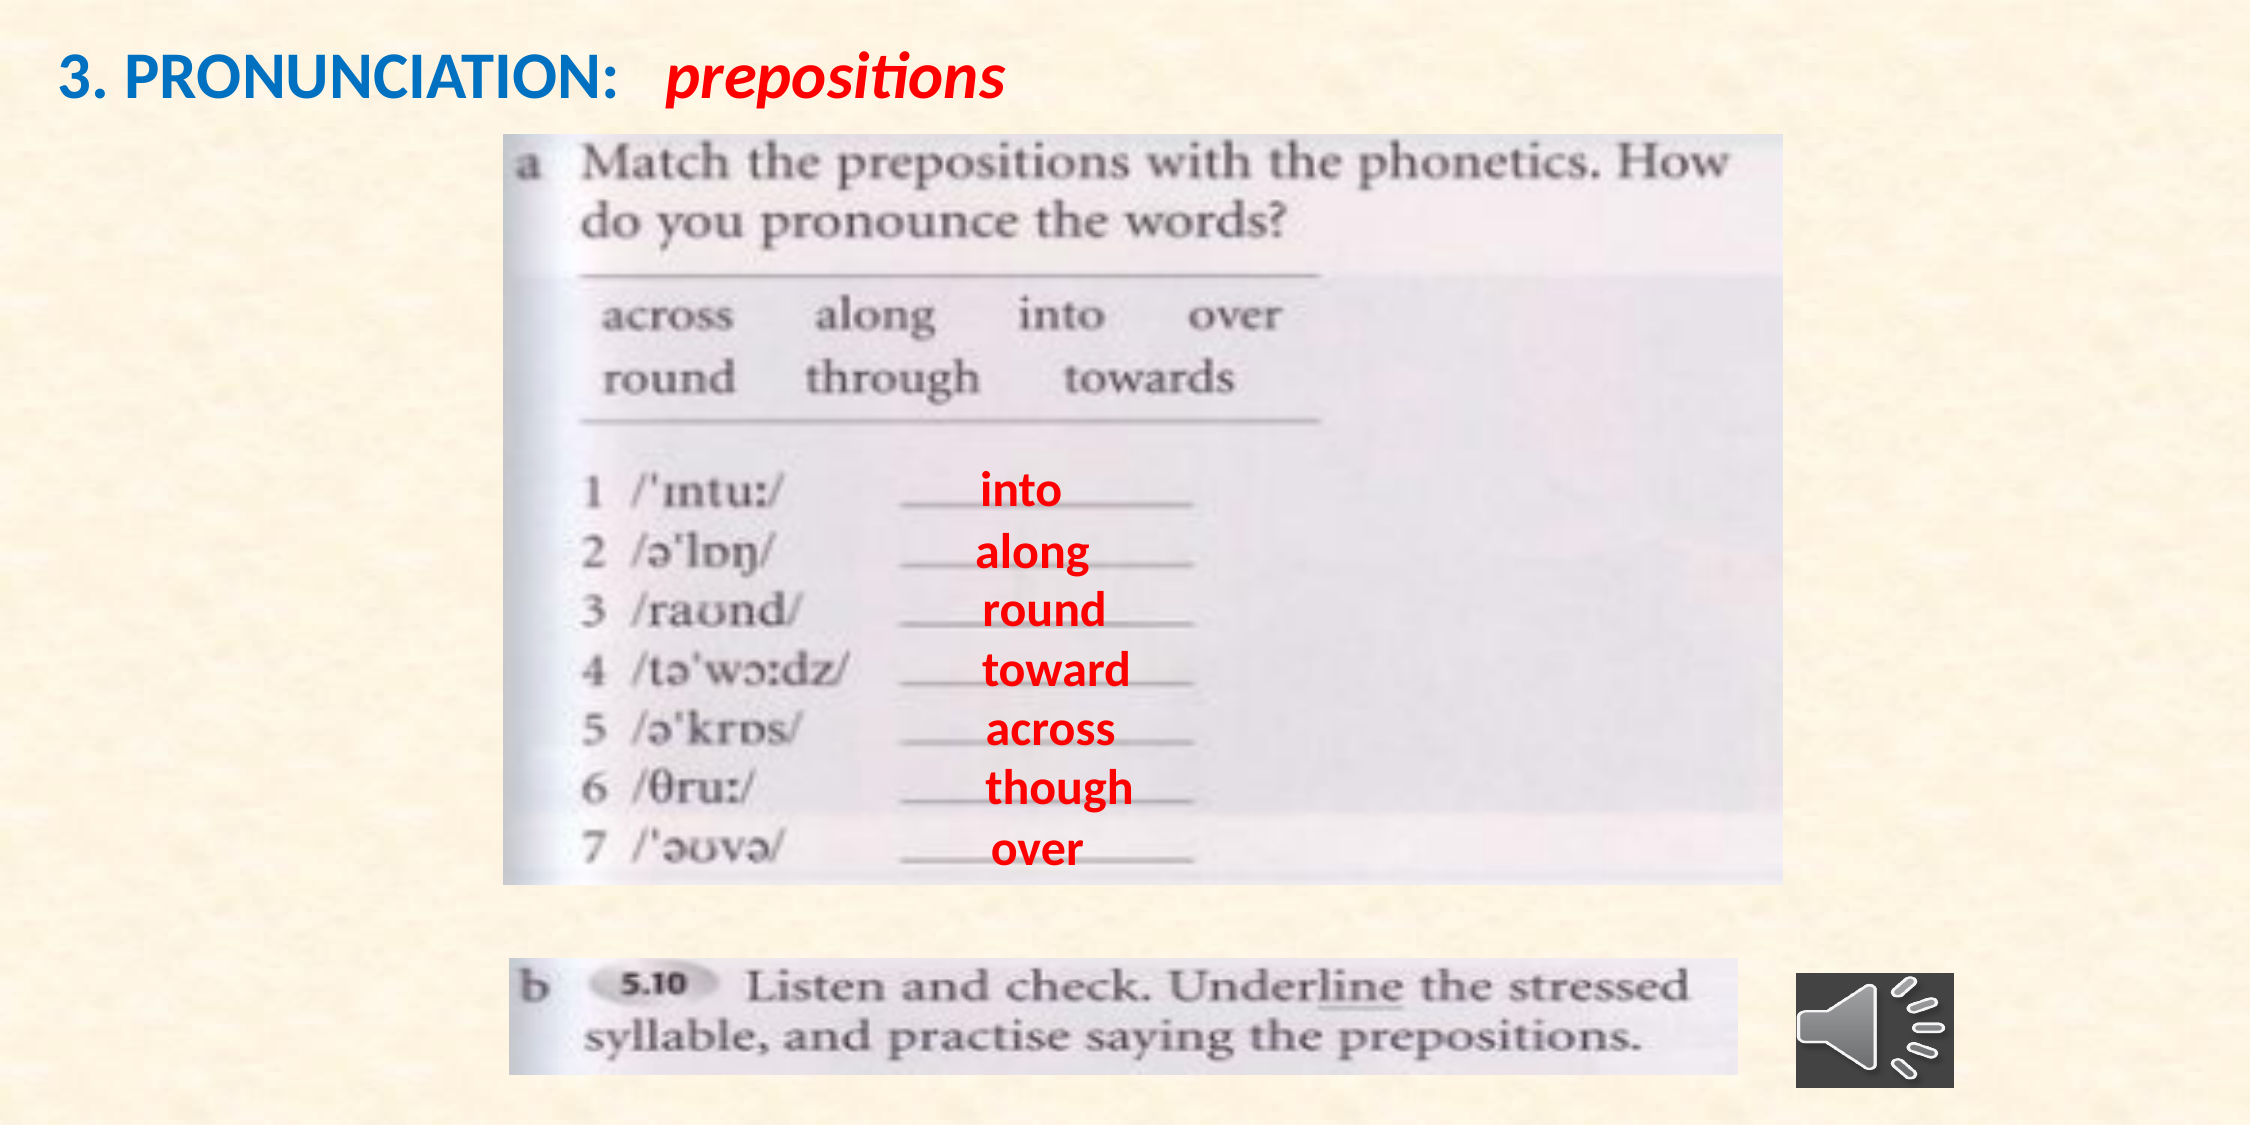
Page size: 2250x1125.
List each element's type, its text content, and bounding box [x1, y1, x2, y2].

text_box 3. PRONUNCIATION: prepositions [43, 24, 1535, 120]
picture [0, 0, 2250, 1125]
